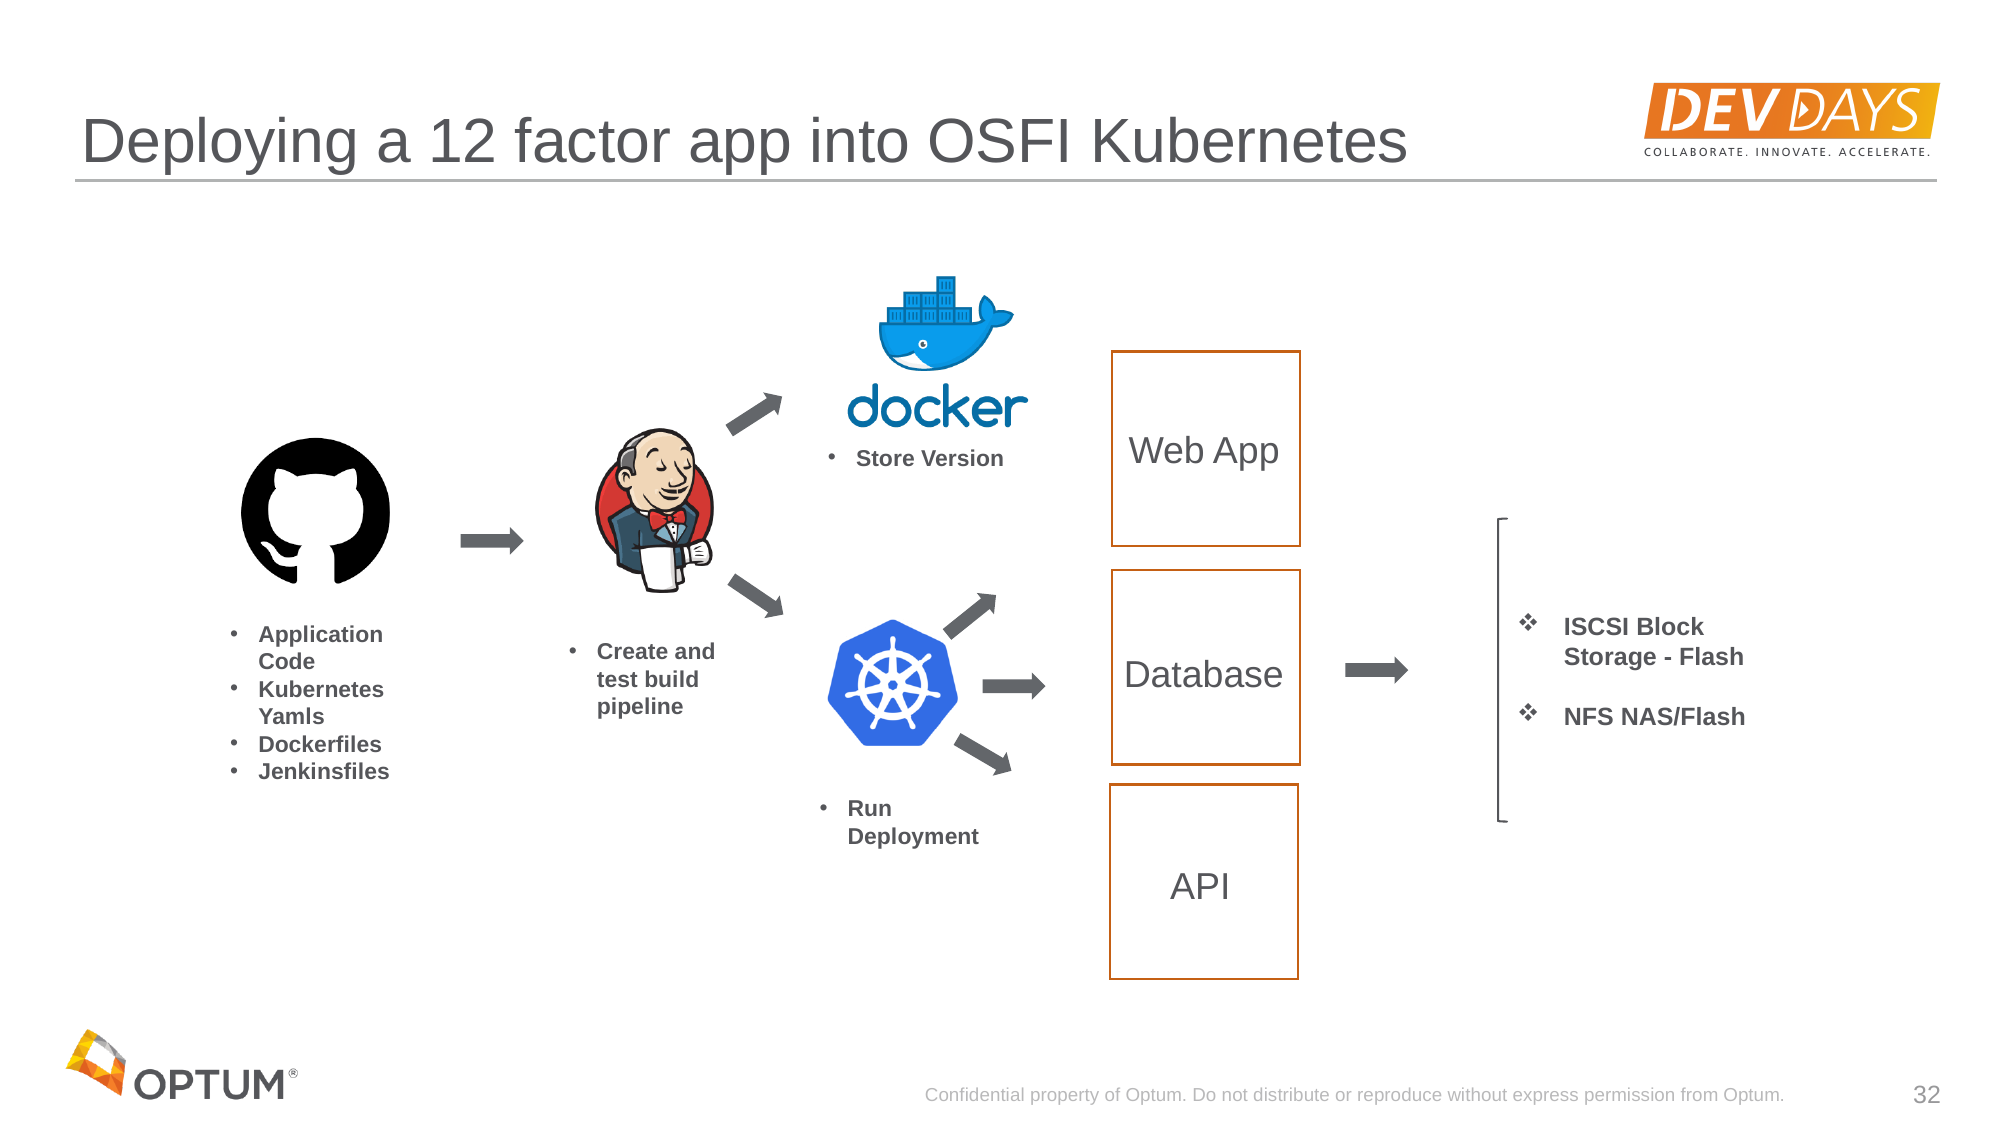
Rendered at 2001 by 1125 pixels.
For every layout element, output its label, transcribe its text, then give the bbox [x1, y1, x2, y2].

picture [64, 1027, 299, 1101]
footer Confidential property of Optum. Do not distribute or reproduce without express permission from Optum. [868, 1064, 1841, 1124]
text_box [215, 260, 1785, 980]
slide_number 32 [1841, 1064, 1942, 1124]
title Deploying a 12 factor app into OSFI Kubernetes [81, 0, 1532, 177]
